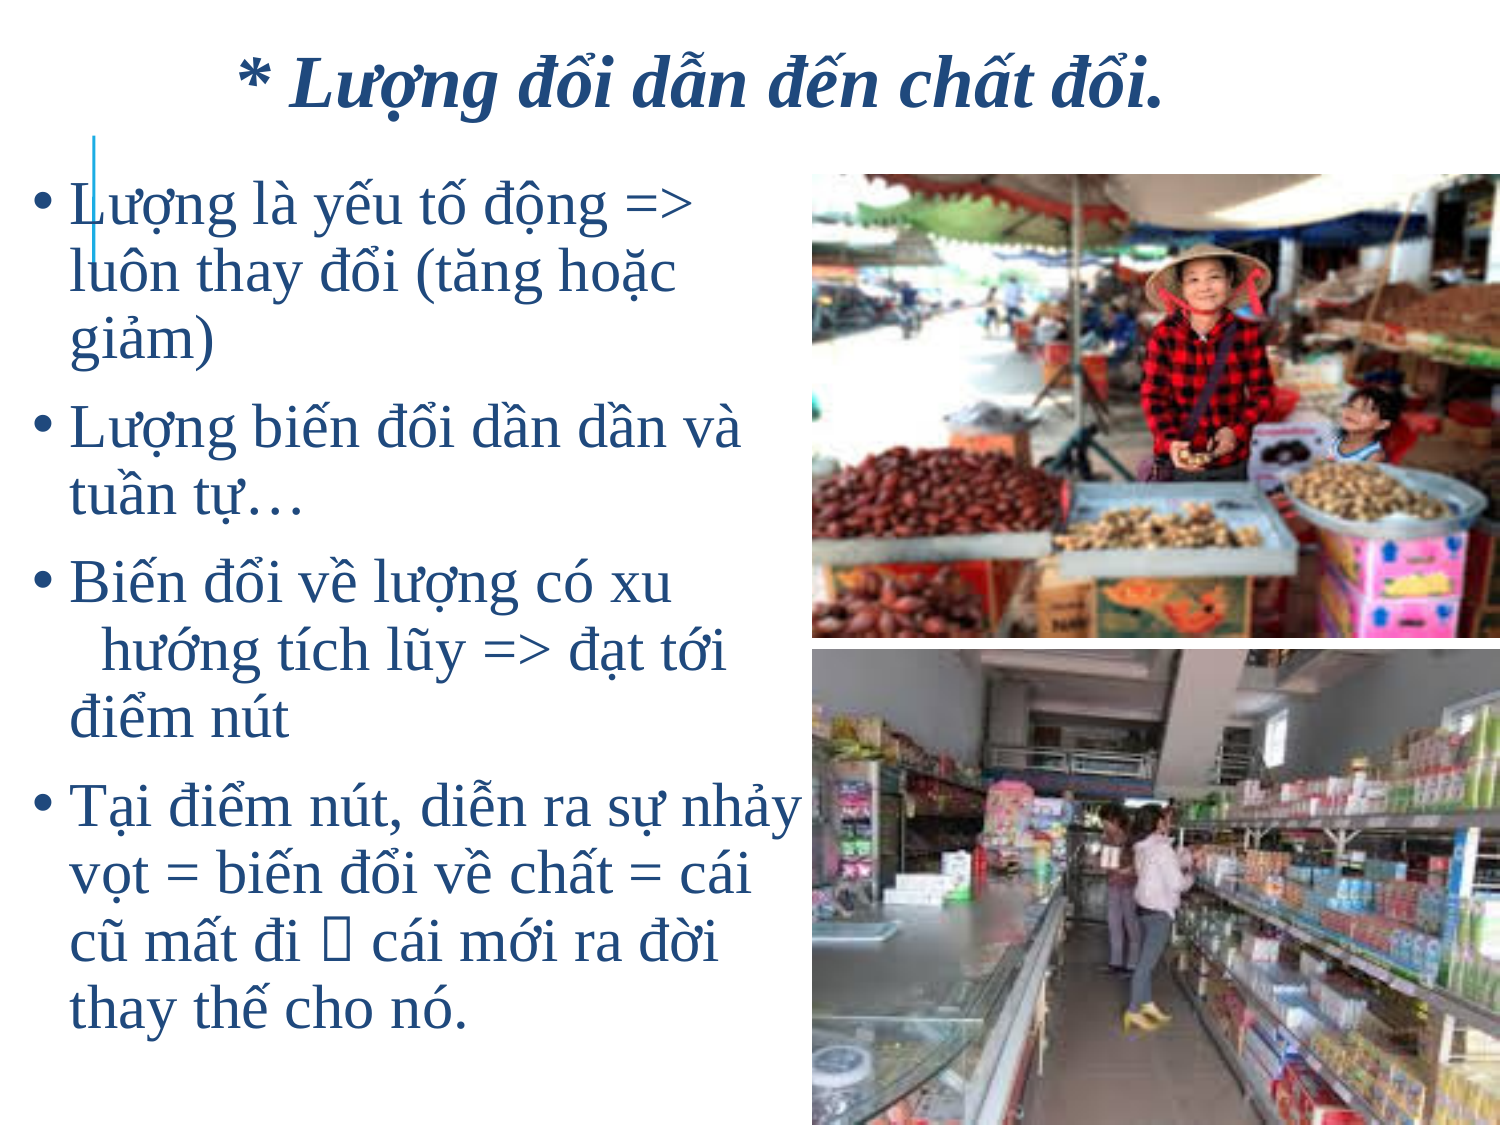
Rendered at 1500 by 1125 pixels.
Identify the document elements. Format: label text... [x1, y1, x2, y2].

text_box * Lượng đổi dẫn đến chất đổi. [75, 24, 1325, 138]
picture [812, 174, 1500, 638]
picture [812, 649, 1500, 1125]
list Lượng là yếu tố động => luôn thay đổi (tăng hoặc giảm) Lượng biến đổi dần dần và tuần tự… Biến đổi về lượng có xu hướng tích lũy => đạt tới điểm nút Tại điểm nút, diễn ra sự nhảy vọt = biến đổi về chất = cái cũ mất đi  cái mới ra đời thay thế cho nó. [24, 162, 825, 1100]
